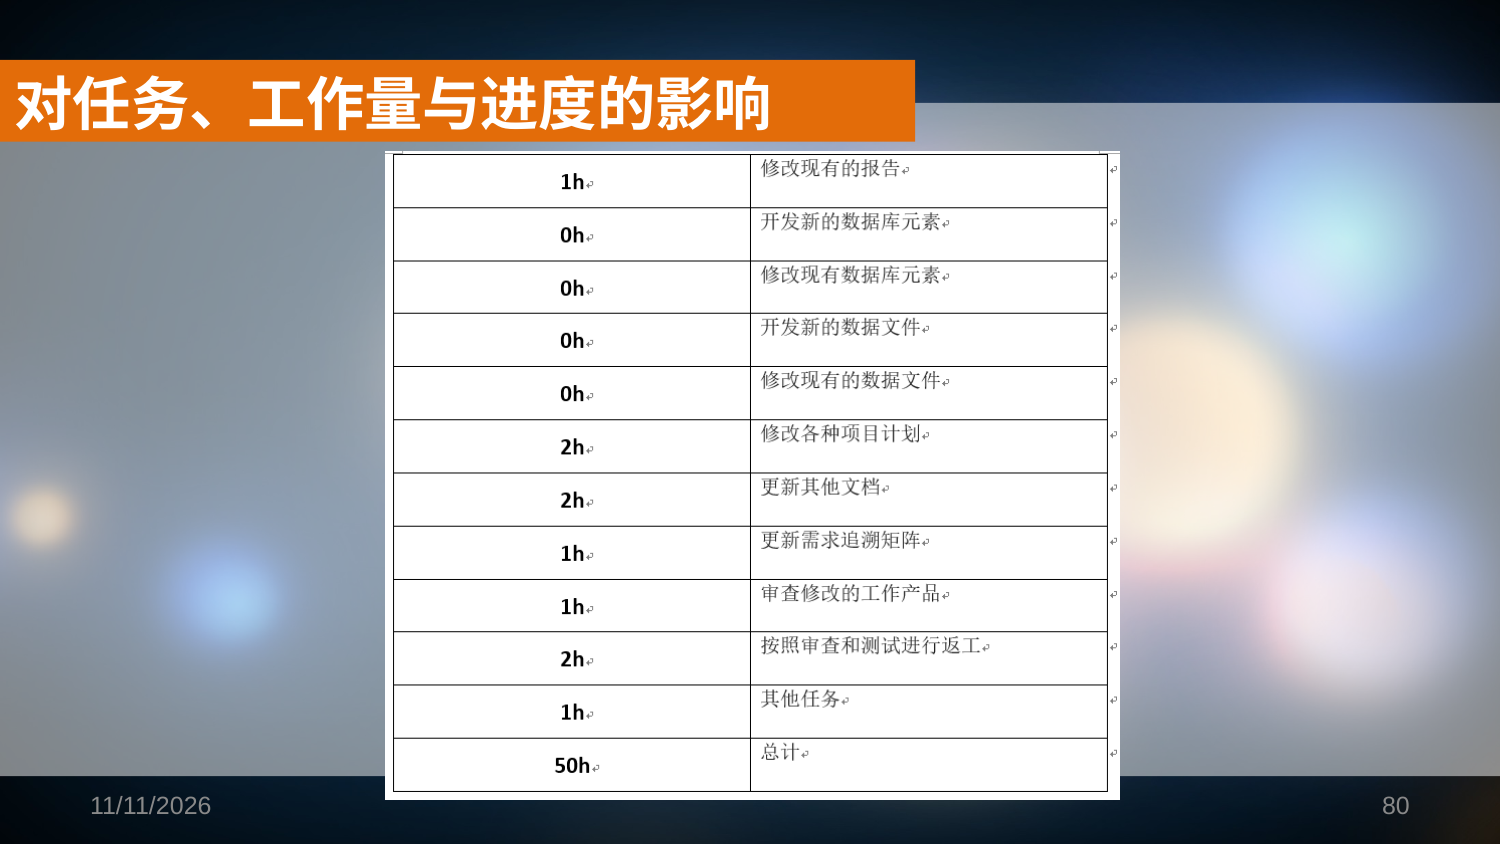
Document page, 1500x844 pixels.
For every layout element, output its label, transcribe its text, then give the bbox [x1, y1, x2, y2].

slide_number 80 [1074, 781, 1426, 828]
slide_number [74, 781, 426, 828]
picture [0, 150, 1500, 844]
text_box [0, 102, 1500, 777]
text_box 对任务、工作量与进度的影响 [0, 59, 963, 145]
picture [0, 0, 1500, 102]
